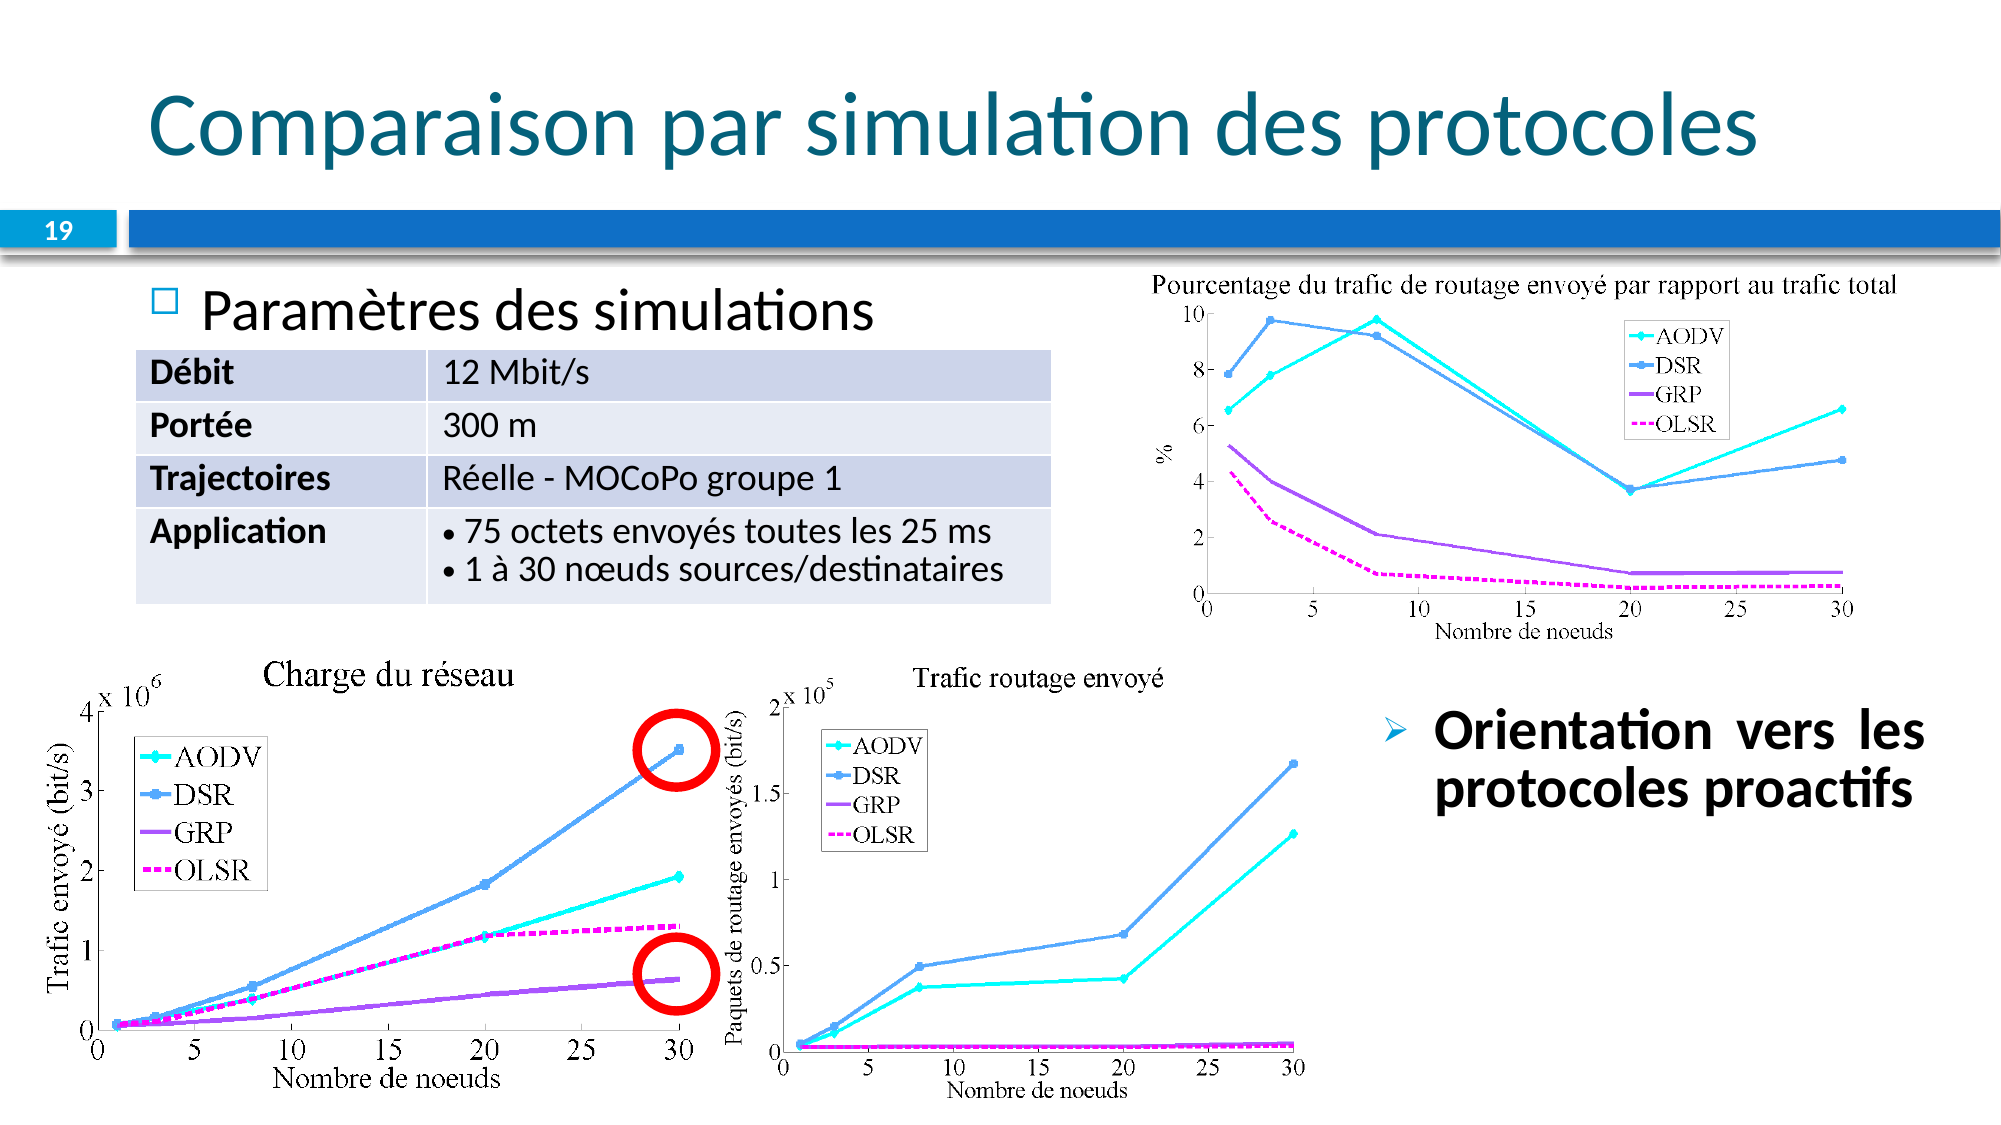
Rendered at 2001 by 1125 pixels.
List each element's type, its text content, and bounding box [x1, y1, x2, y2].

title Comparaison par simulation des protocoles [133, 37, 1918, 200]
table_header 12 Mbit/s [428, 350, 1051, 401]
slide_number 19 [0, 208, 117, 249]
table_cell Trajectoires [136, 456, 426, 507]
picture [0, 653, 1356, 1105]
table_cell 300 m [428, 403, 1051, 454]
table_cell Application [136, 509, 426, 604]
list Paramètres des simulations [133, 262, 1294, 550]
table_cell Réelle - MOCoPo groupe 1 [428, 456, 1051, 507]
text_box Orientation vers les protocoles proactifs [1367, 698, 1941, 1125]
table_cell 75 octets envoyés toutes les 25 ms 1 à 30 nœuds sources/destinataires [428, 509, 1051, 604]
picture [1101, 268, 1920, 646]
table_header Débit [136, 350, 426, 401]
table_cell Portée [136, 403, 426, 454]
